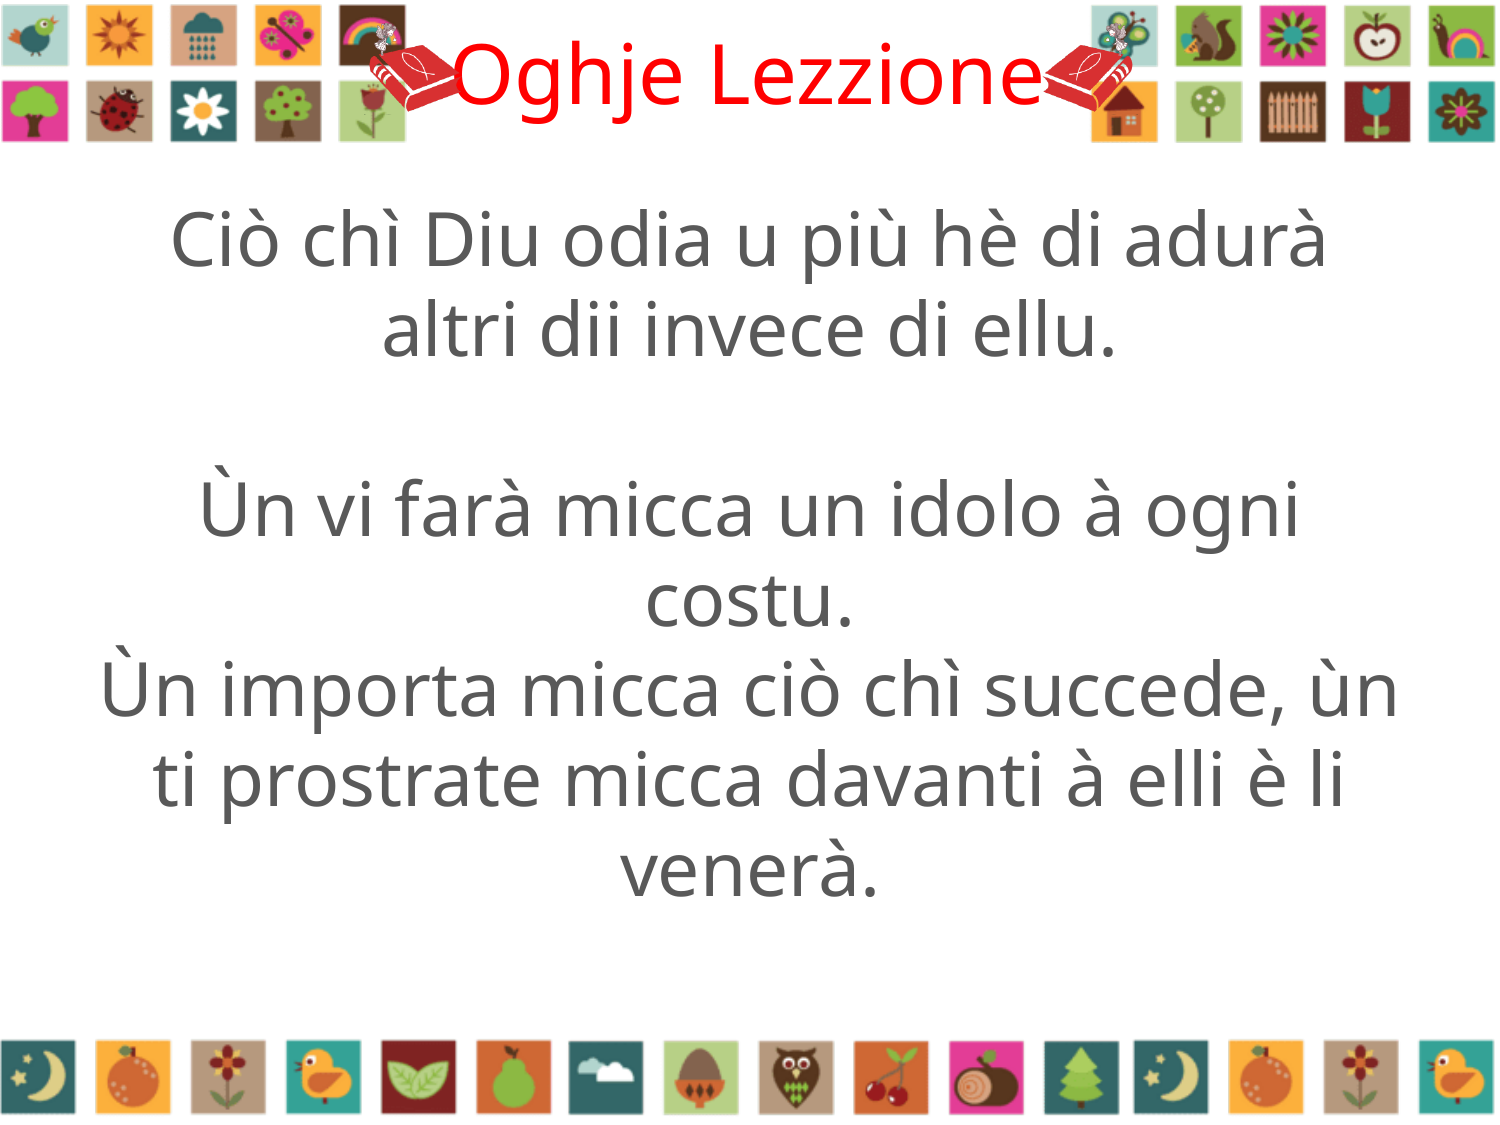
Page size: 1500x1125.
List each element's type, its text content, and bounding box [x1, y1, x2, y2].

picture [1011, 3, 1500, 150]
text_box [0, 1028, 1500, 1118]
text_box Oghje Lezzione [425, 13, 1078, 129]
text_box Ciò chì Diu odia u più hè di adurà altri dii invece di ellu. Ùn vi farà micca un idolo à ogni costu. Ùn importa micca ciò chì succede, ùn ti prostrate micca davanti à elli è li venerà. [76, 184, 1424, 1010]
picture [0, 3, 494, 150]
